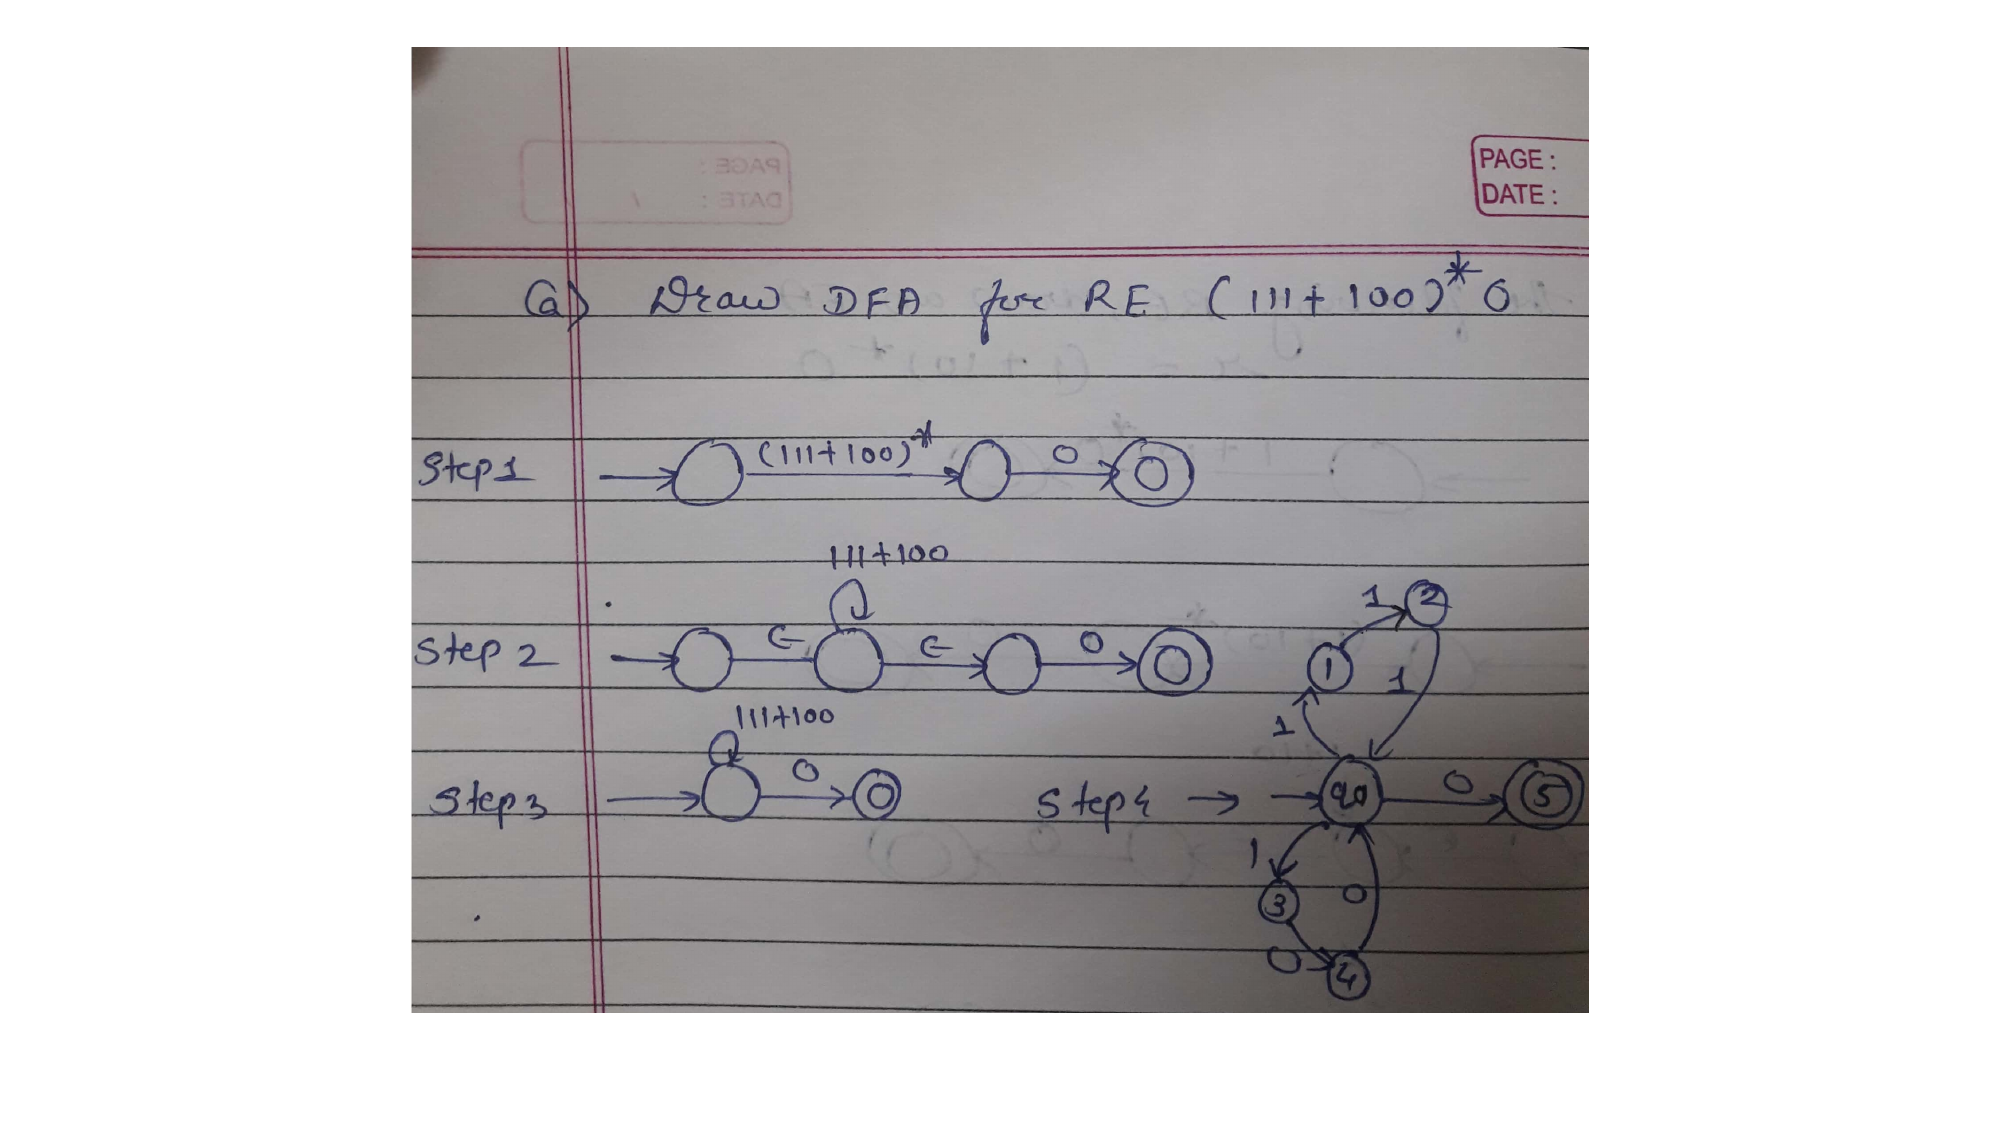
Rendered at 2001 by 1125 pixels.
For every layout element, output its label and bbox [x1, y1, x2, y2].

picture [410, 46, 1590, 1014]
